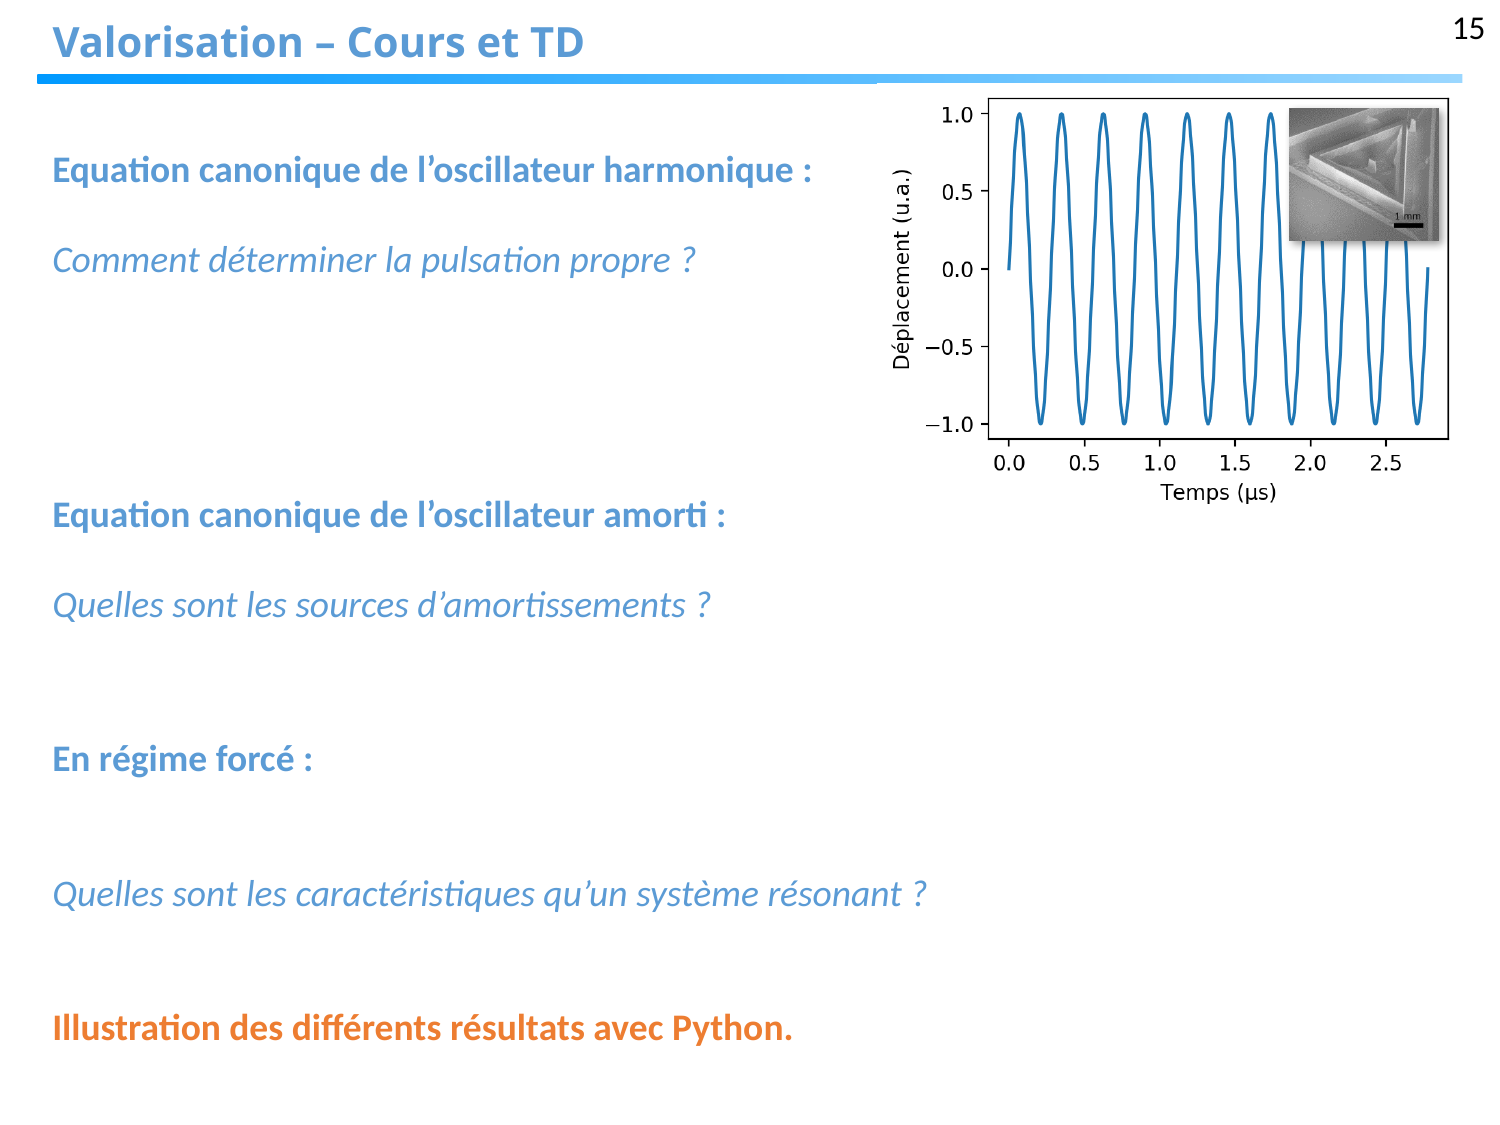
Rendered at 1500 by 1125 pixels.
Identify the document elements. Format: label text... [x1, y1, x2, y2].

text_box Illustration des différents résultats avec Python. [37, 995, 1463, 1056]
title Valorisation – Cours et TD [37, 12, 1463, 75]
text_box 15 [1387, 0, 1500, 54]
text_box [37, 75, 1463, 84]
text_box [877, 83, 1463, 519]
